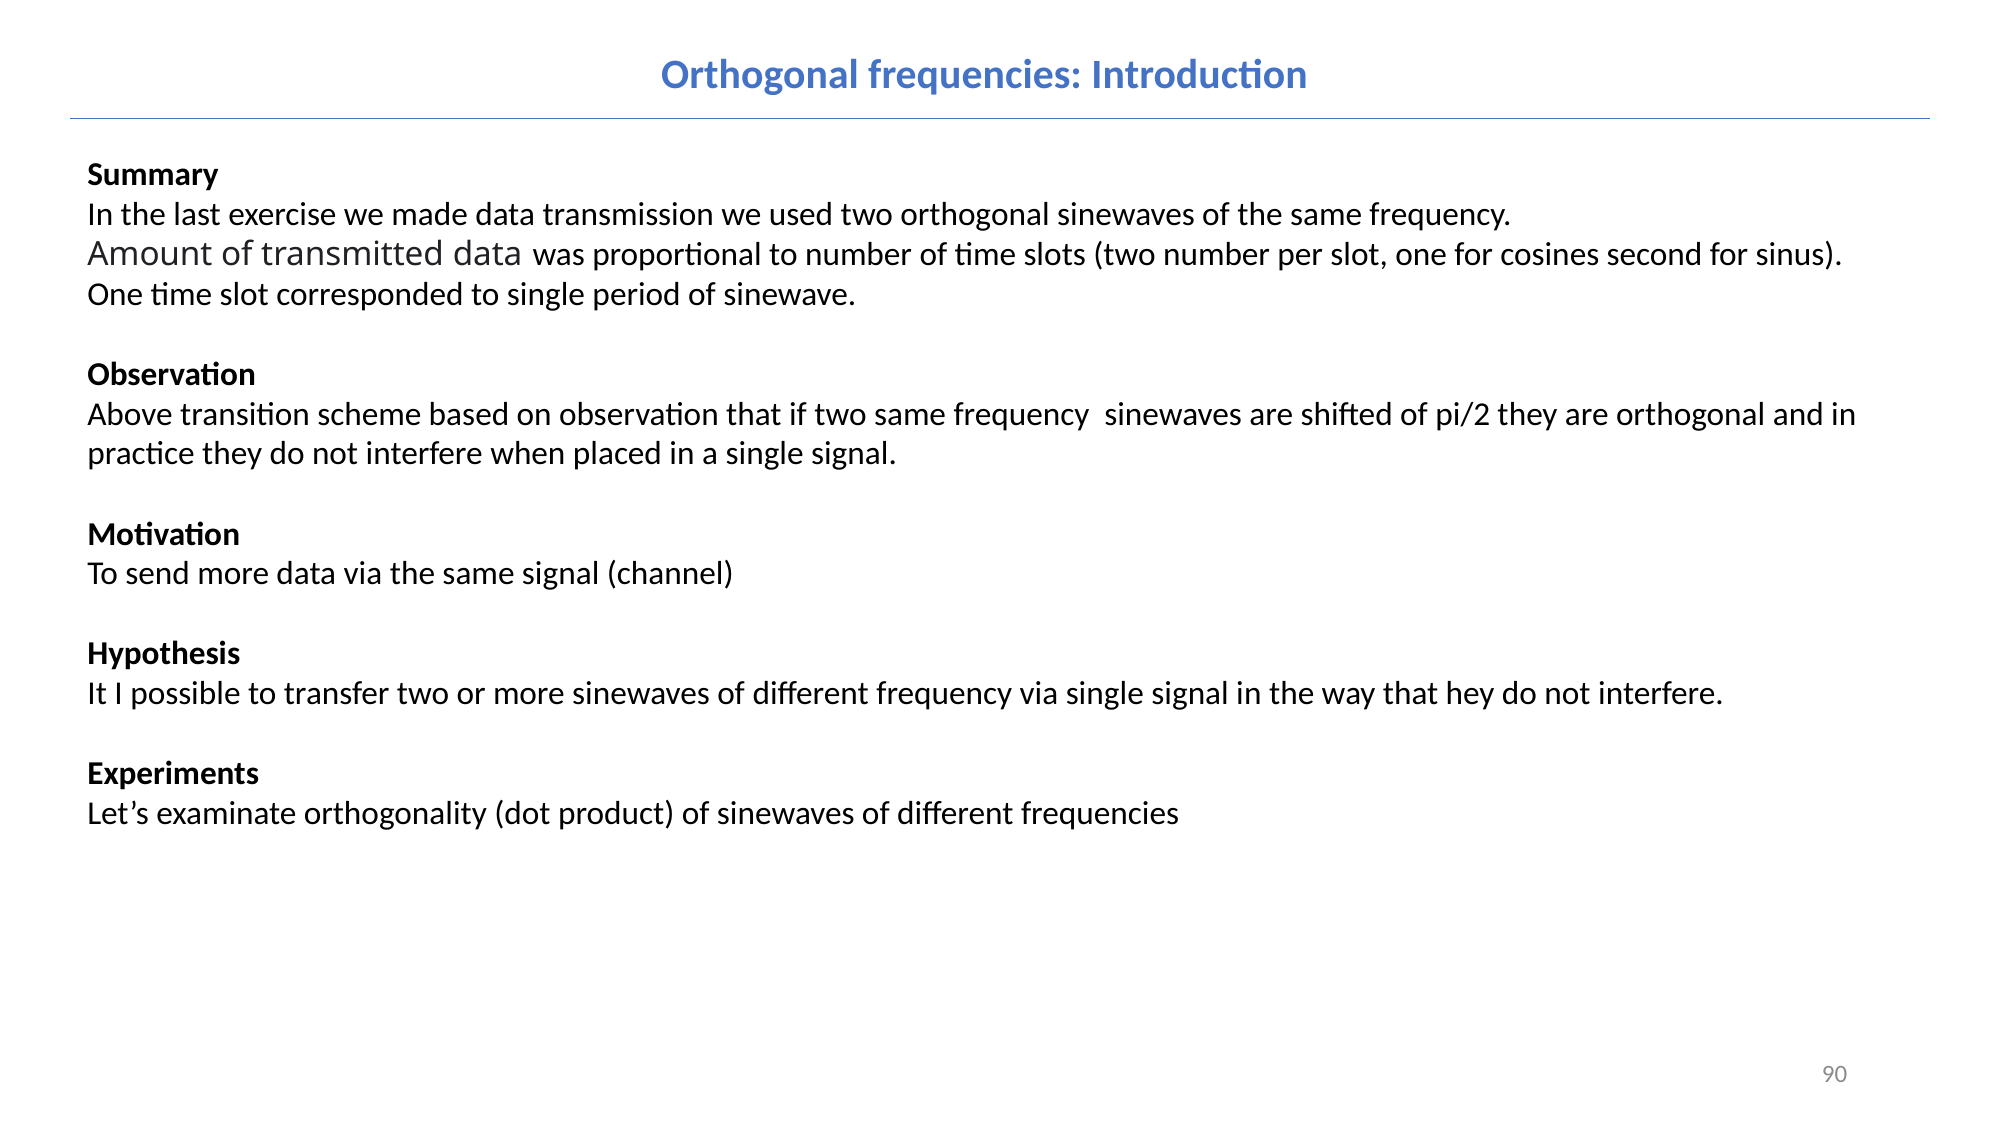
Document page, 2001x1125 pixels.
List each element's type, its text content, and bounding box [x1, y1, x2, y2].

slide_number 90 [1412, 1042, 1863, 1103]
text_box Summary In the last exercise we made data transmission we used two orthogonal sinewaves of the same frequency. Amount of transmitted data was proportional to number of time slots (two number per slot, one for cosines second for sinus). One time slot corresponded to single period of sinewave. Observation Above transition scheme based on observation that if two same frequency sinewaves are shifted of pi/2 they are orthogonal and in practice they do not interfere when placed in a single signal. Motivation To send more data via the same signal (channel) Hypothesis It I possible to transfer two or more sinewaves of different frequency via single signal in the way that hey do not interfere. Experiments Let’s examinate orthogonality (dot product) of sinewaves of different frequencies [72, 144, 1915, 839]
text_box Orthogonal frequencies: Introduction [55, 35, 1915, 104]
